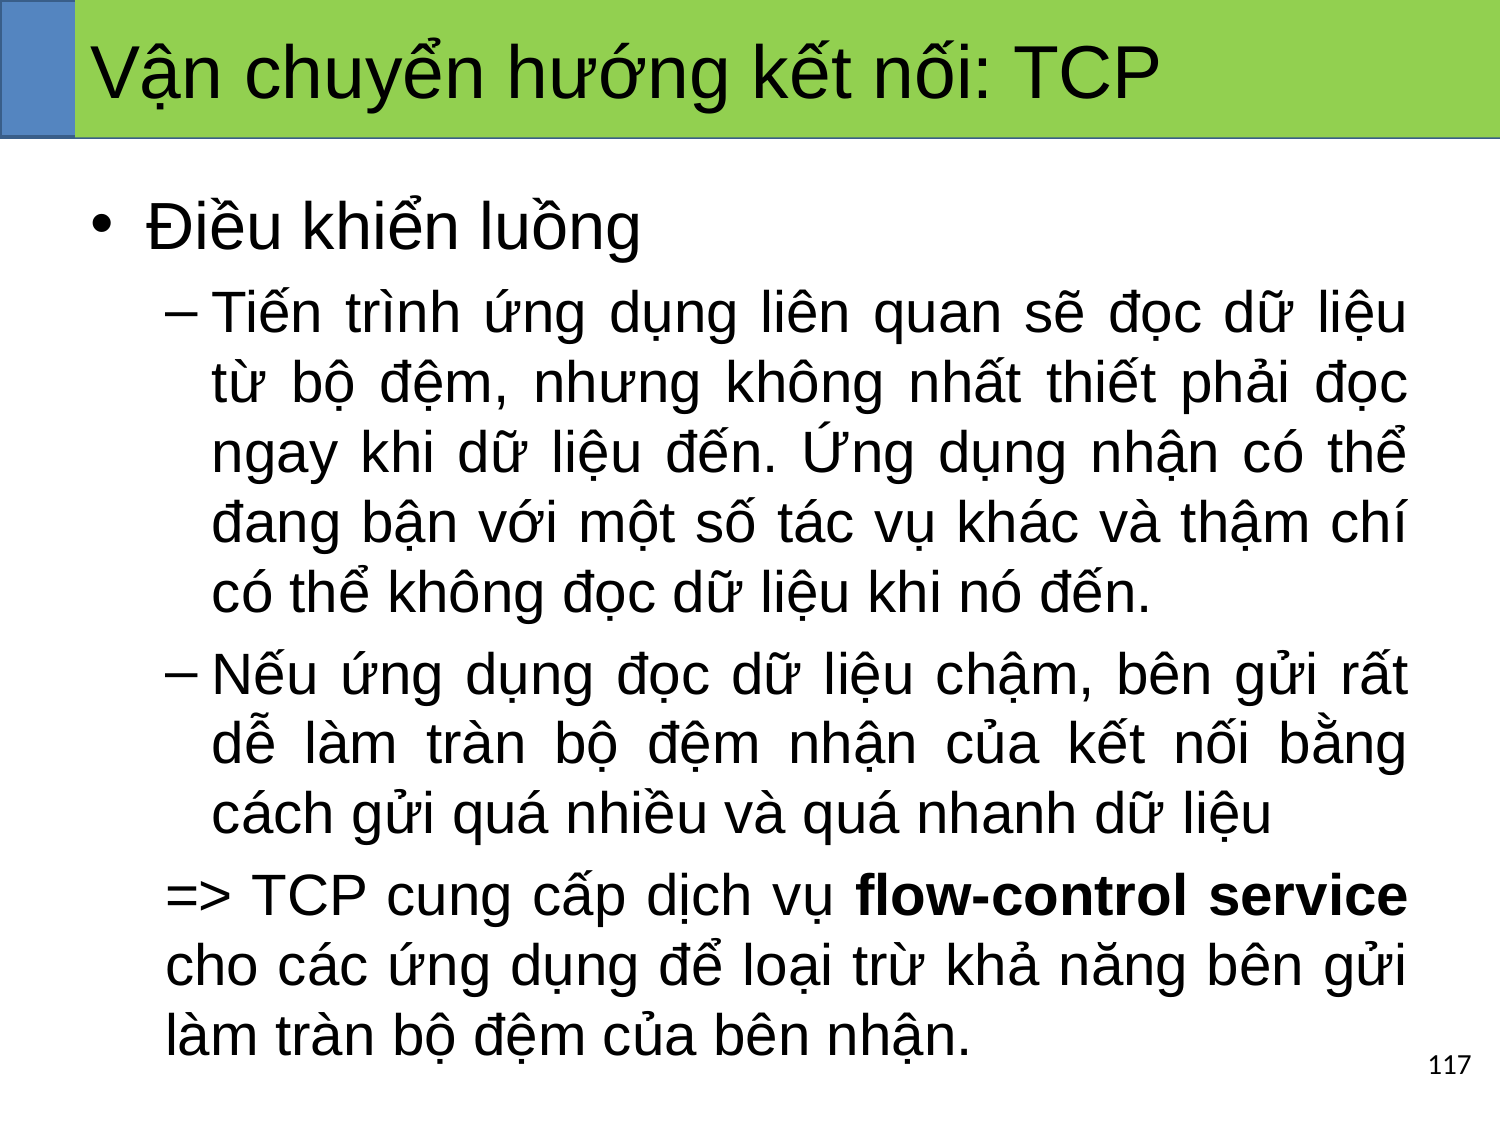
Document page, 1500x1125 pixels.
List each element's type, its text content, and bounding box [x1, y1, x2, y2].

list Điều khiển luồng Tiến trình ứng dụng liên quan sẽ đọc dữ liệu từ bộ đệm, nhưng không nhất thiết phải đọc ngay khi dữ liệu đến. Ứng dụng nhận có thể đang bận với một số tác vụ khác và thậm chí có thể không đọc dữ liệu khi nó đến. Nếu ứng dụng đọc dữ liệu chậm, bên gửi rất dễ làm tràn bộ đệm nhận của kết nối bằng cách gửi quá nhiều và quá nhanh dữ liệu => TCP cung cấp dịch vụ flow-control service cho các ứng dụng để loại trừ khả năng bên gửi làm tràn bộ đệm của bên nhận. [75, 174, 1425, 1038]
slide_number ‹#› [1412, 1037, 1488, 1098]
title Vận chuyển hướng kết nối: TCP [75, 0, 1500, 138]
